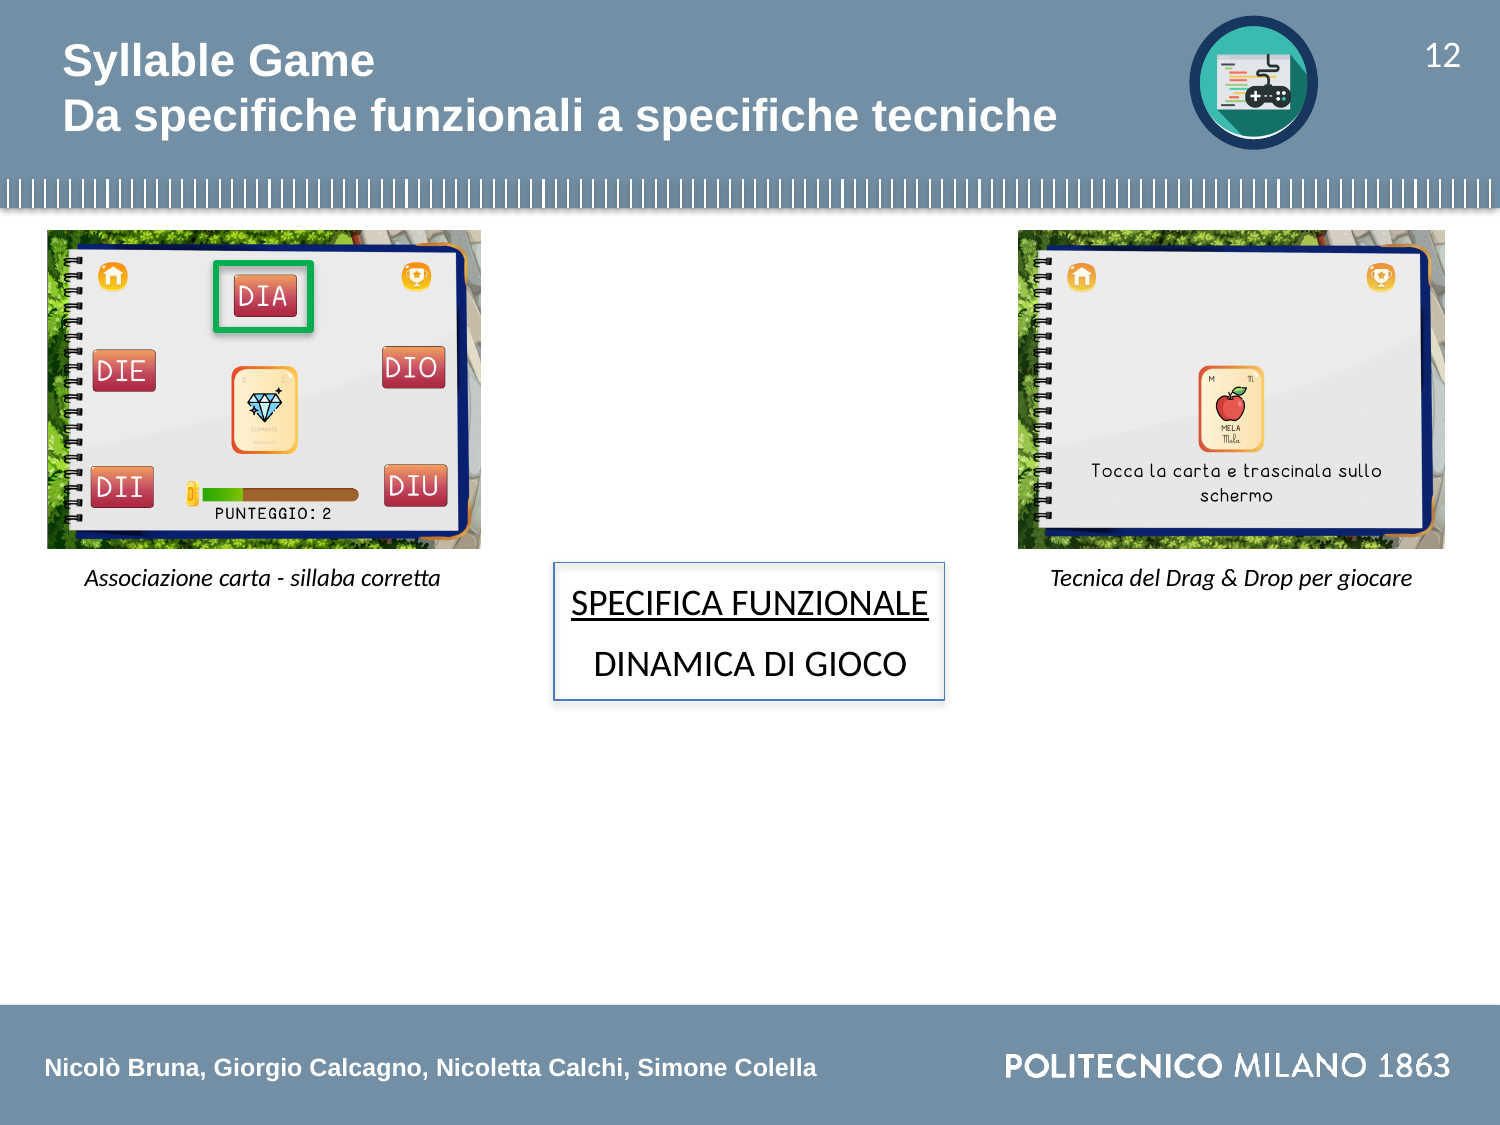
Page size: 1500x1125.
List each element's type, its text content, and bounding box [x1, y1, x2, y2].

picture [1194, 20, 1313, 145]
text_box Tecnica del Drag & Drop per giocare [1035, 556, 1428, 599]
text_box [553, 562, 946, 701]
text_box 12 [1408, 22, 1497, 83]
picture [999, 1041, 1456, 1089]
picture [1018, 230, 1445, 549]
title Syllable Game Da specifiche funzionali a specifiche tecniche [47, 22, 1455, 161]
picture [46, 230, 482, 549]
text_box Associazione carta - sillaba corretta [69, 556, 457, 599]
